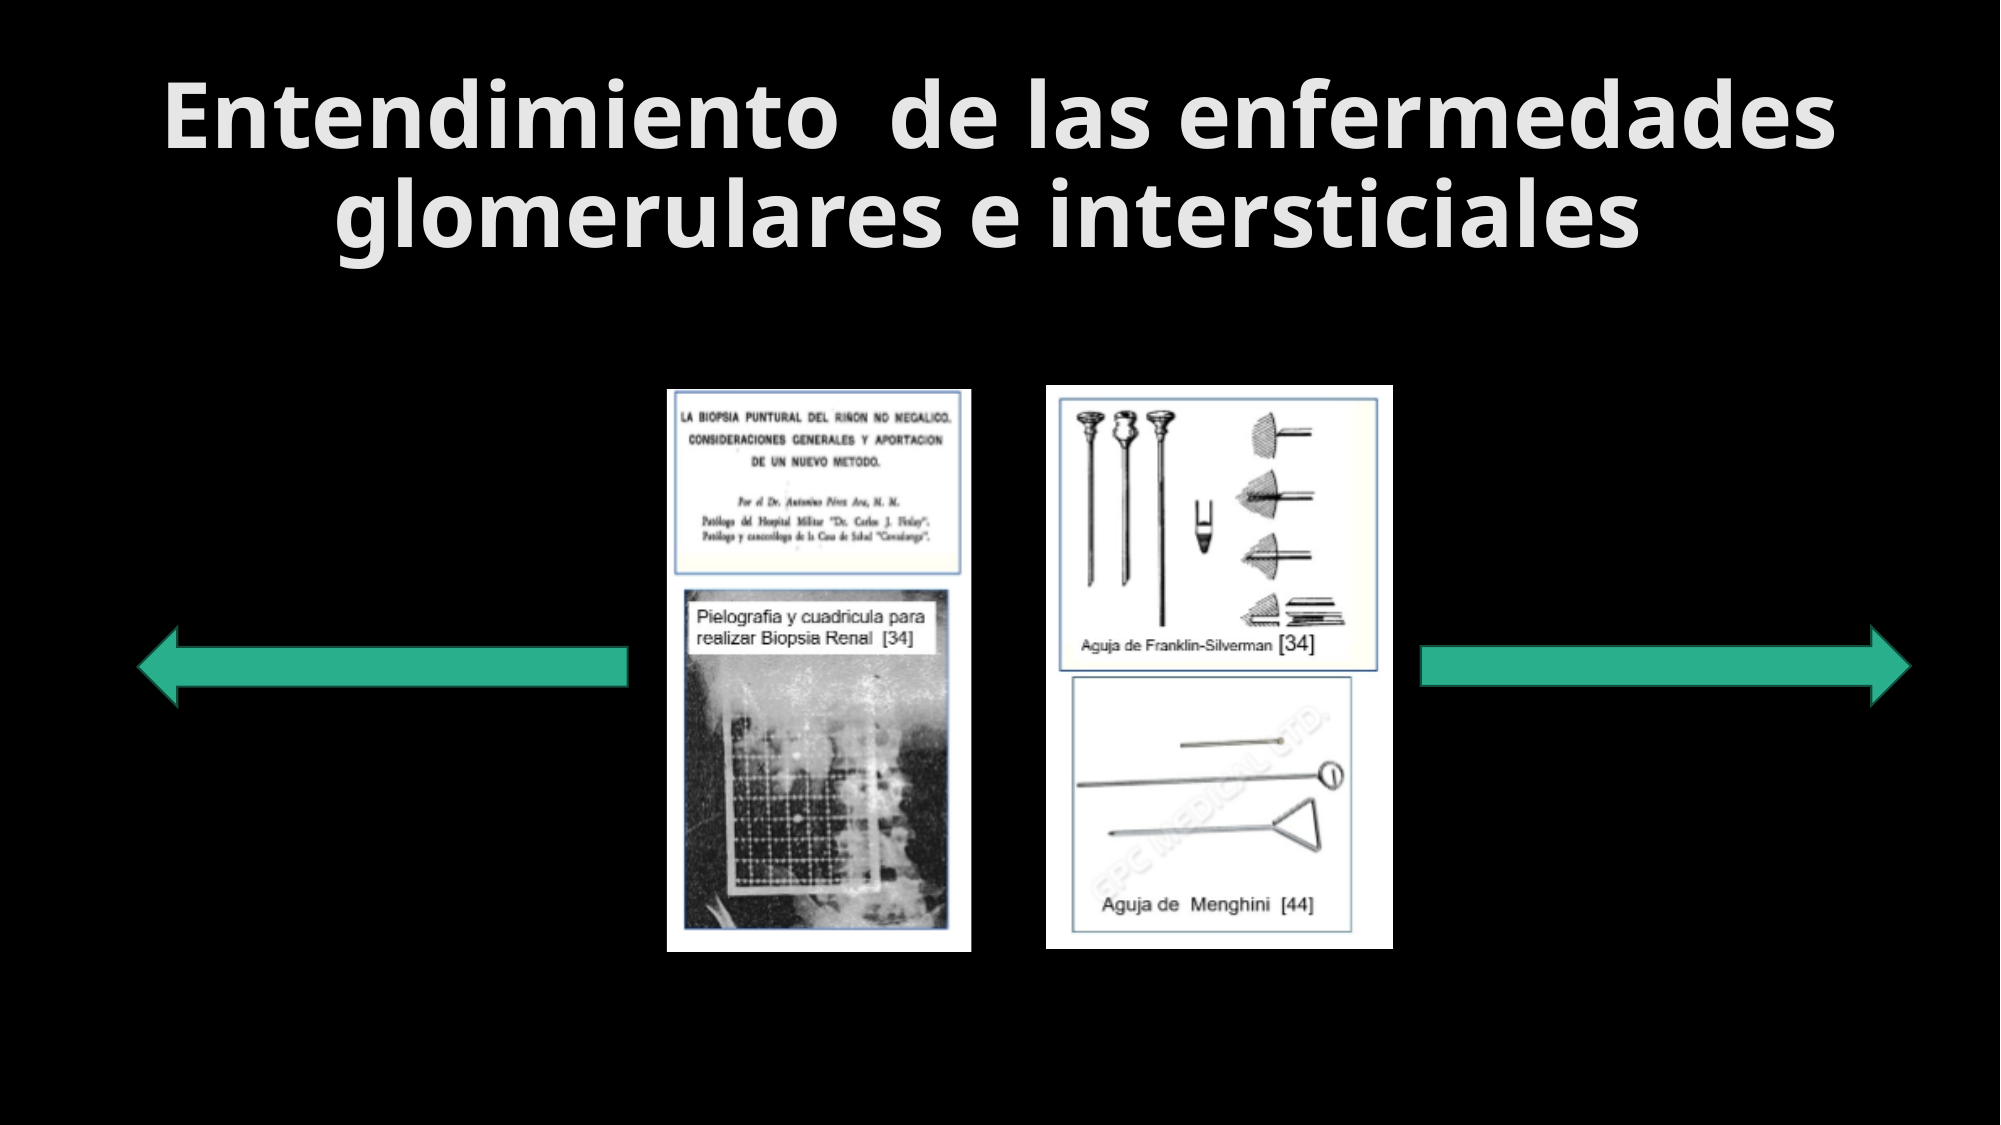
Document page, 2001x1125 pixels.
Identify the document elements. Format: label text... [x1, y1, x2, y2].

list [666, 389, 972, 953]
text_box [136, 624, 629, 710]
title Entendimiento de las enfermedades glomerulares e intersticiales [137, 59, 1863, 278]
text_box [1419, 623, 1913, 709]
picture [1046, 385, 1393, 949]
